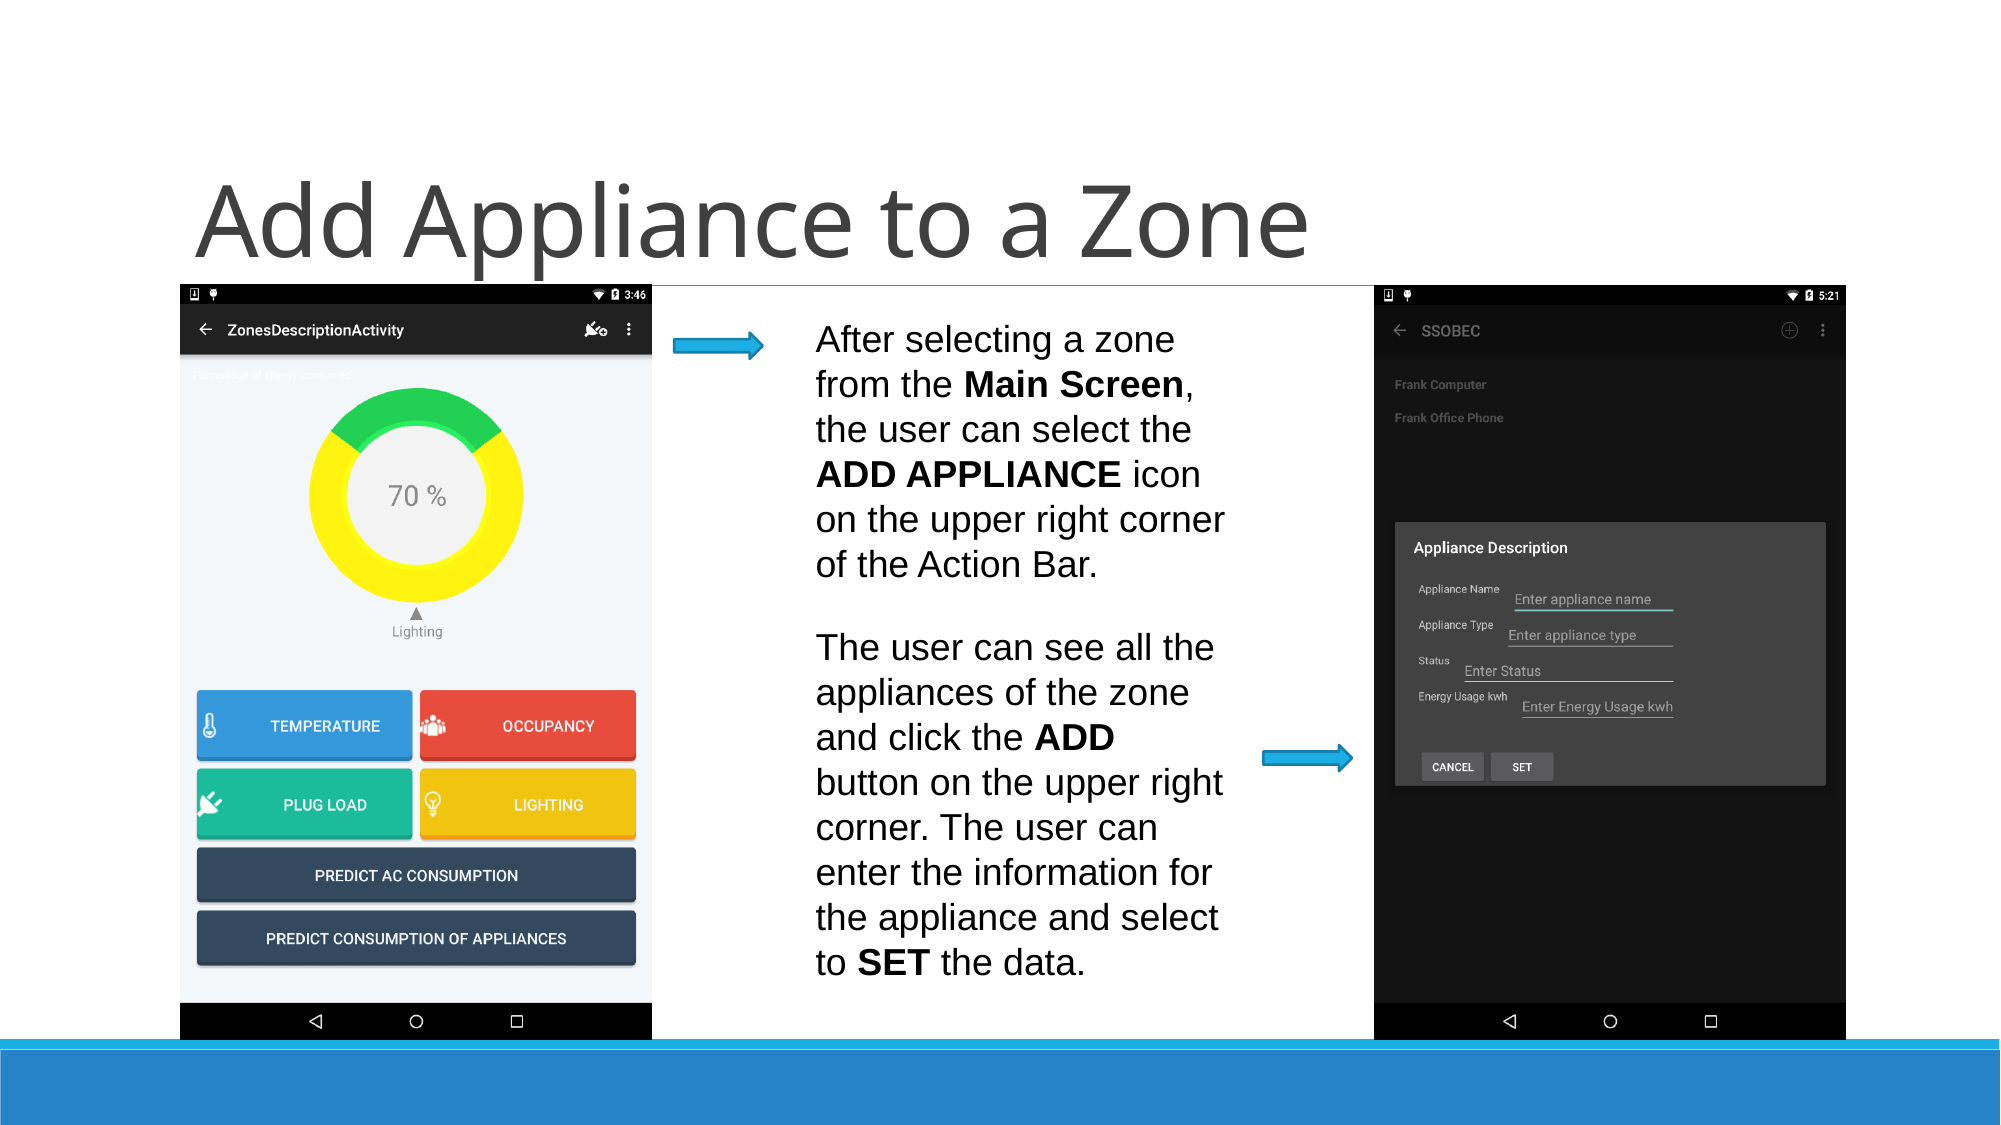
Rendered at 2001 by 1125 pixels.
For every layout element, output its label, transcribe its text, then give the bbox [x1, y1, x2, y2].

title Add Appliance to a Zone [180, 47, 1830, 285]
picture [179, 284, 652, 1040]
picture [1374, 285, 1847, 1040]
text_box The user can see all the appliances of the zone and click the ADD button on the upper right corner. The user can enter the information for the appliance and select to SET the data. [800, 615, 1241, 990]
text_box [1262, 743, 1353, 773]
text_box After selecting a zone from the Main Screen, the user can select the ADD APPLIANCE icon on the upper right corner of the Action Bar. [800, 307, 1257, 593]
text_box [672, 331, 764, 361]
